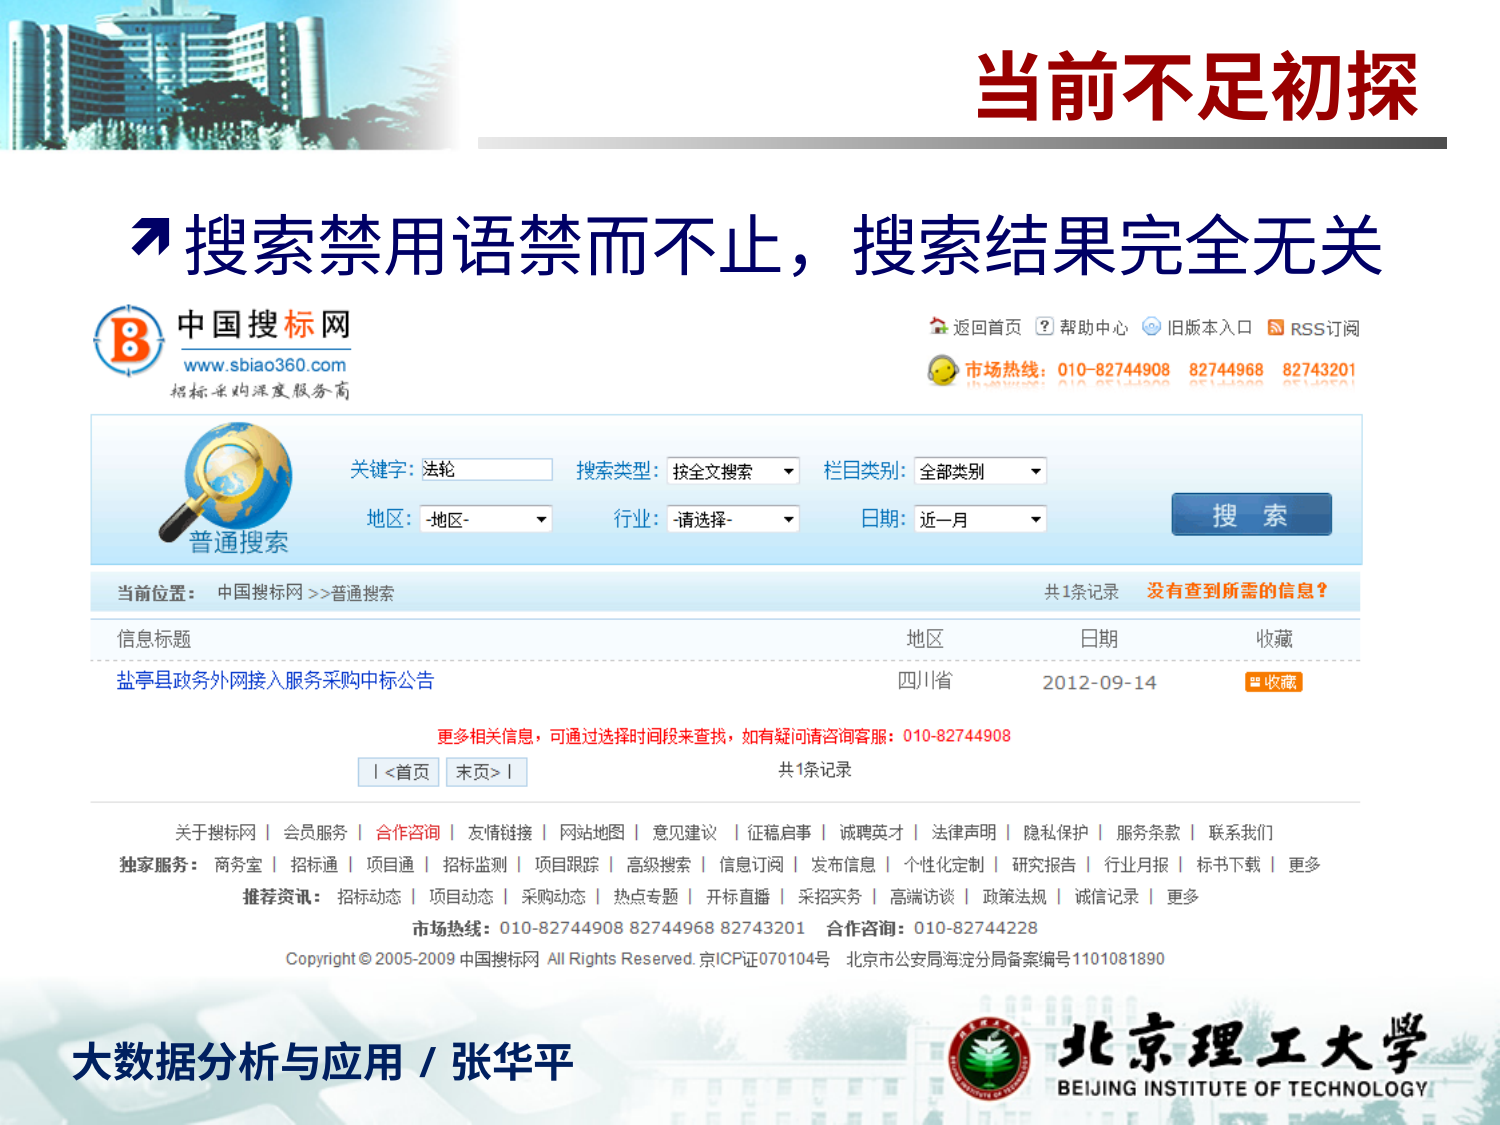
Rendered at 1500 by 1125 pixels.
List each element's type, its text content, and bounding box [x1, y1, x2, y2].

title 当前不足初探 [466, 26, 1436, 143]
picture [0, 0, 1500, 1125]
list 搜索禁用语禁而不止，搜索结果完全无关 [112, 196, 1436, 989]
